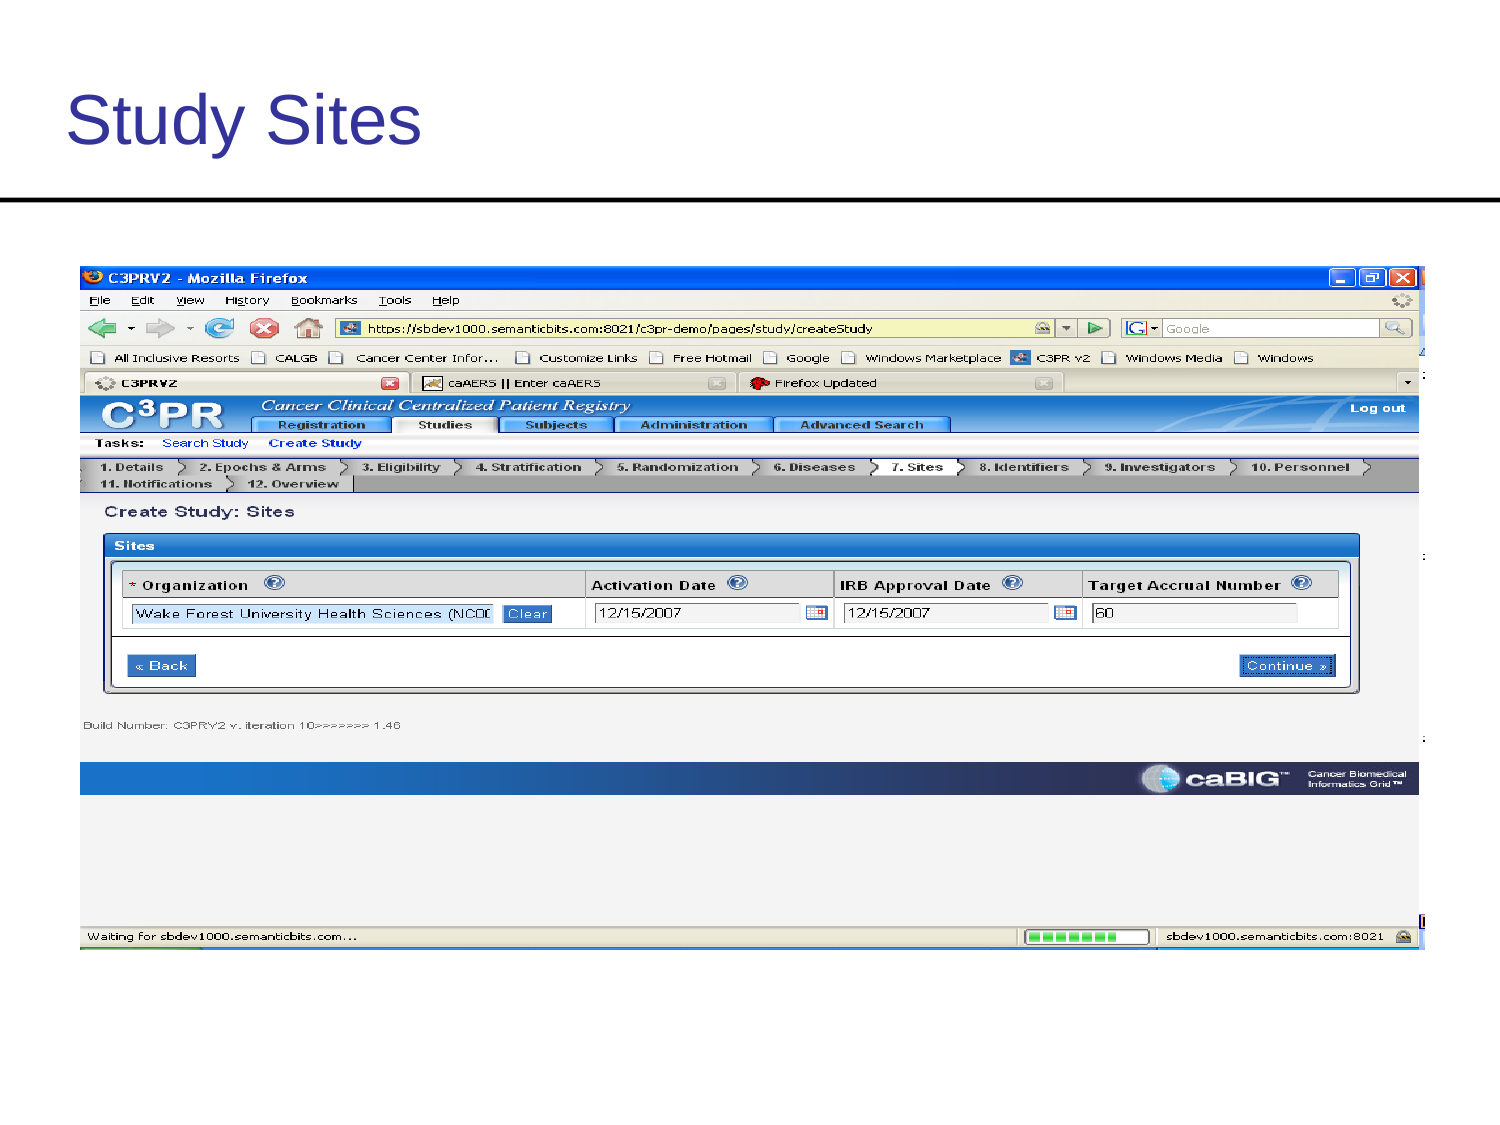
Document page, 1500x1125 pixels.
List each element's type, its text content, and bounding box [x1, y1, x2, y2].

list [74, 262, 1426, 951]
title Study Sites [49, 62, 1401, 171]
